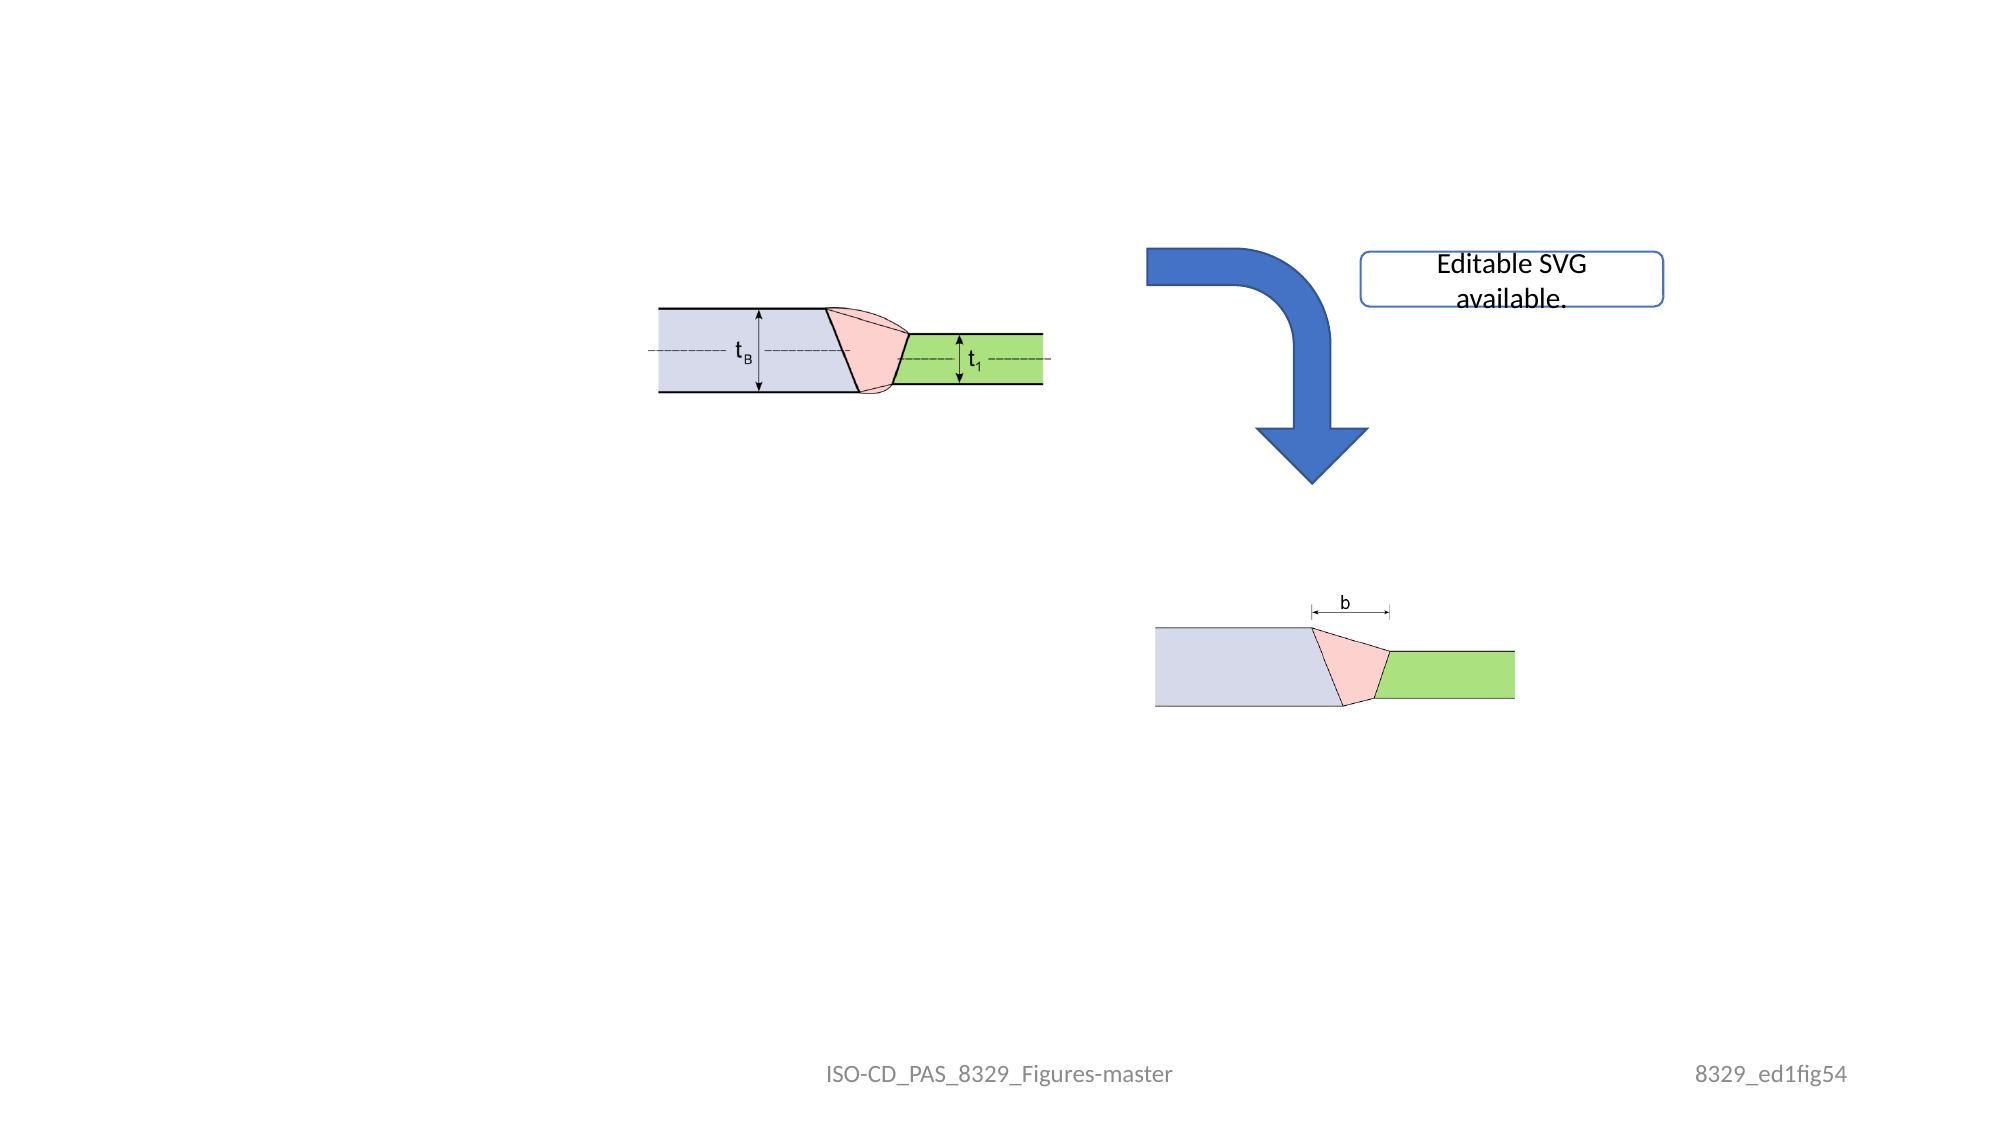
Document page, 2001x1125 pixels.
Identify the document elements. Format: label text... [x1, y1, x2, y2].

picture [648, 306, 1051, 394]
slide_number 8329_ed1fig54 [1412, 1042, 1863, 1103]
picture [1010, 486, 1708, 822]
footer ISO-CD_PAS_8329_Figures-master [662, 1042, 1338, 1103]
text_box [1147, 248, 1665, 484]
